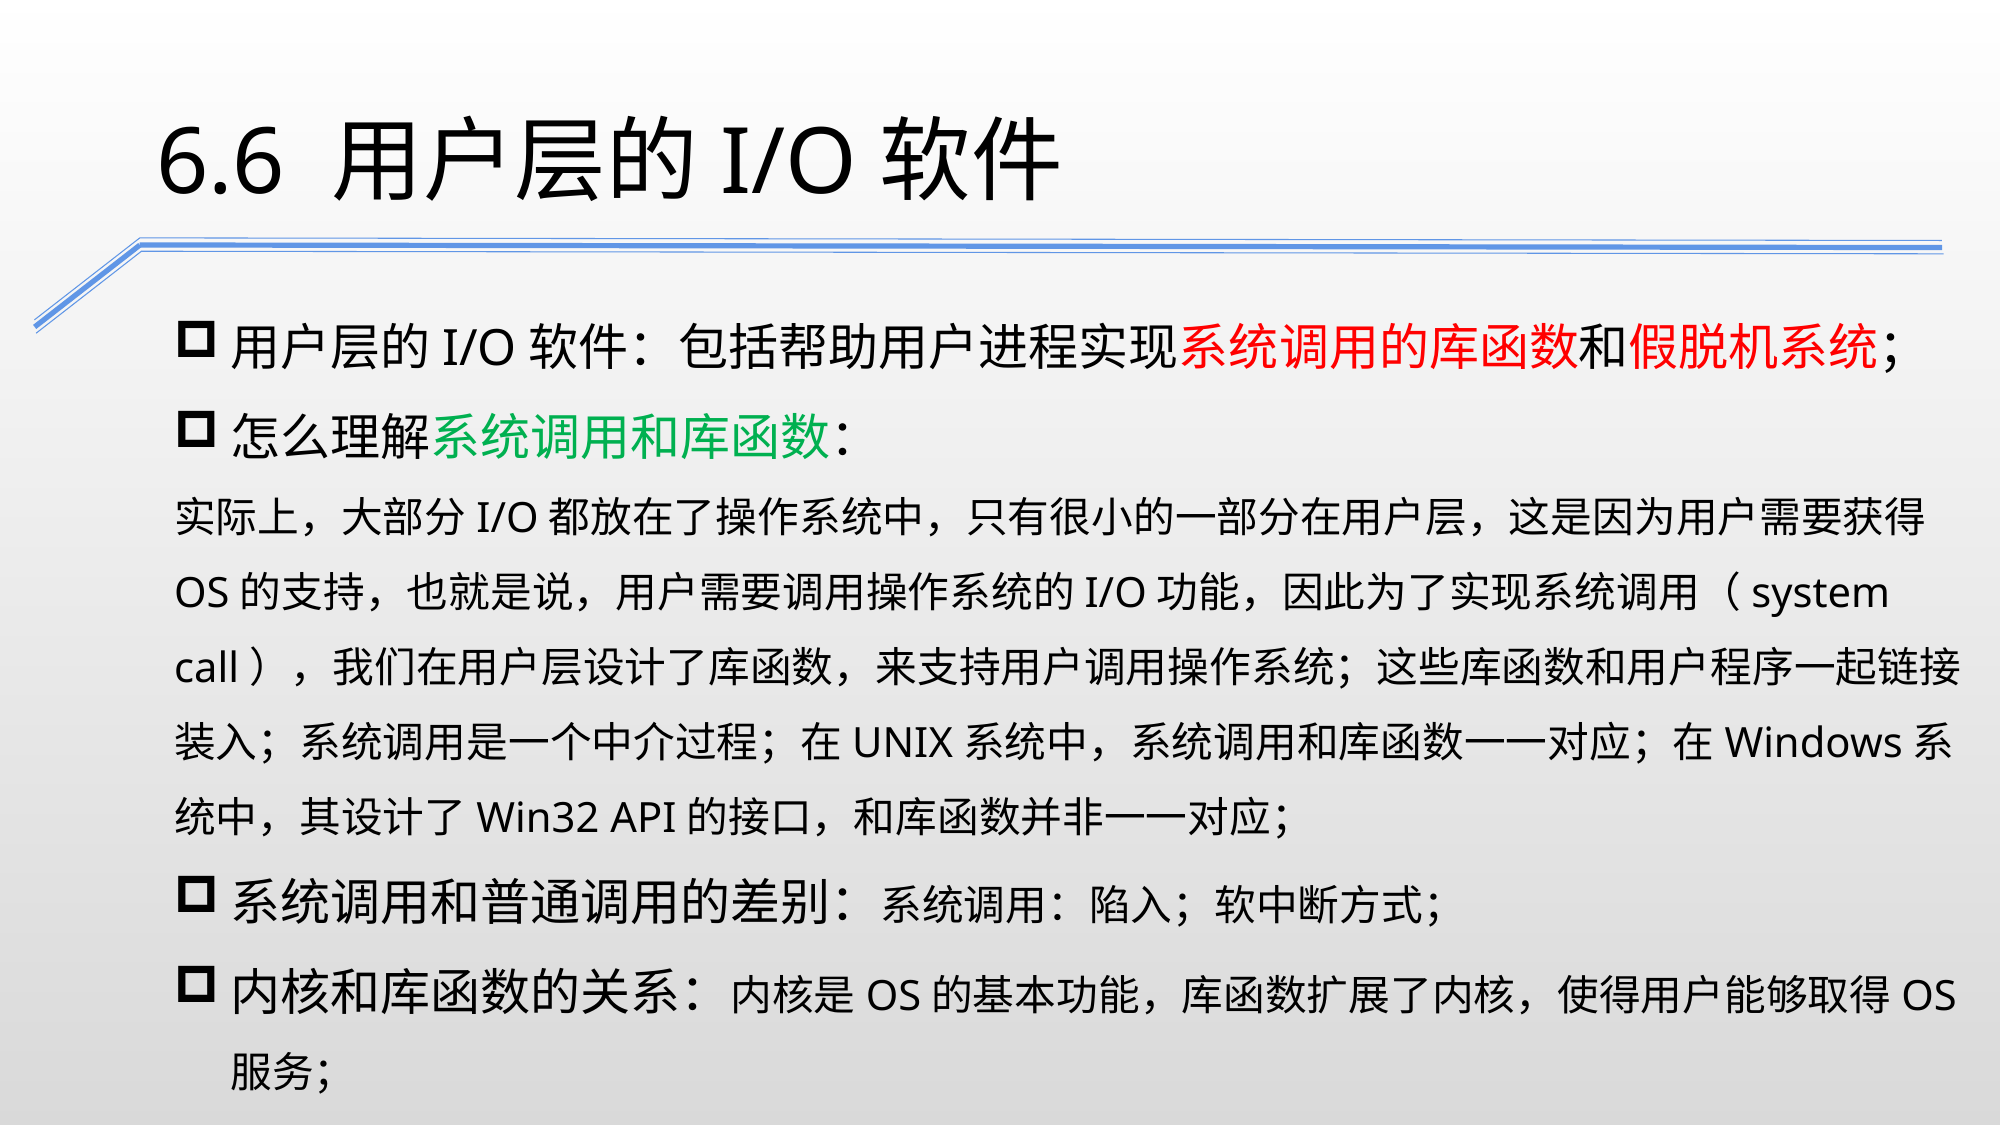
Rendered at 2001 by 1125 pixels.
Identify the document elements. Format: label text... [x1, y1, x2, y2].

text_box 6.6 用户层的I/O软件 [141, 94, 1570, 219]
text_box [34, 244, 1942, 327]
text_box 用户层的I/O软件：包括帮助用户进程实现系统调用的库函数和假脱机系统； 怎么理解系统调用和库函数： 实际上，大部分I/O都放在了操作系统中，只有很小的一部分在用户层，这是因为用户需要获得OS的支持，也就是说，用户需要调用操作系统的I/O功能，因此为了实现系统调用（system call），我们在用户层设计了库函数，来支持用户调用操作系统；这些库函数和用户程序一起链接装入；系统调用是一个中介过程；在UNIX系统中，系统调用和库函数一一对应；在Windows系统中，其设计了Win32 API的接口，和库函数并非一一对应； 系统调用和普通调用的差别：系统调用：陷入；软中断方式； 内核和库函数的关系：内核是OS的基本功能，库函数扩展了内核，使得用户能够取得OS服务； [159, 278, 1977, 681]
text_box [34, 237, 1942, 244]
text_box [36, 251, 1944, 334]
